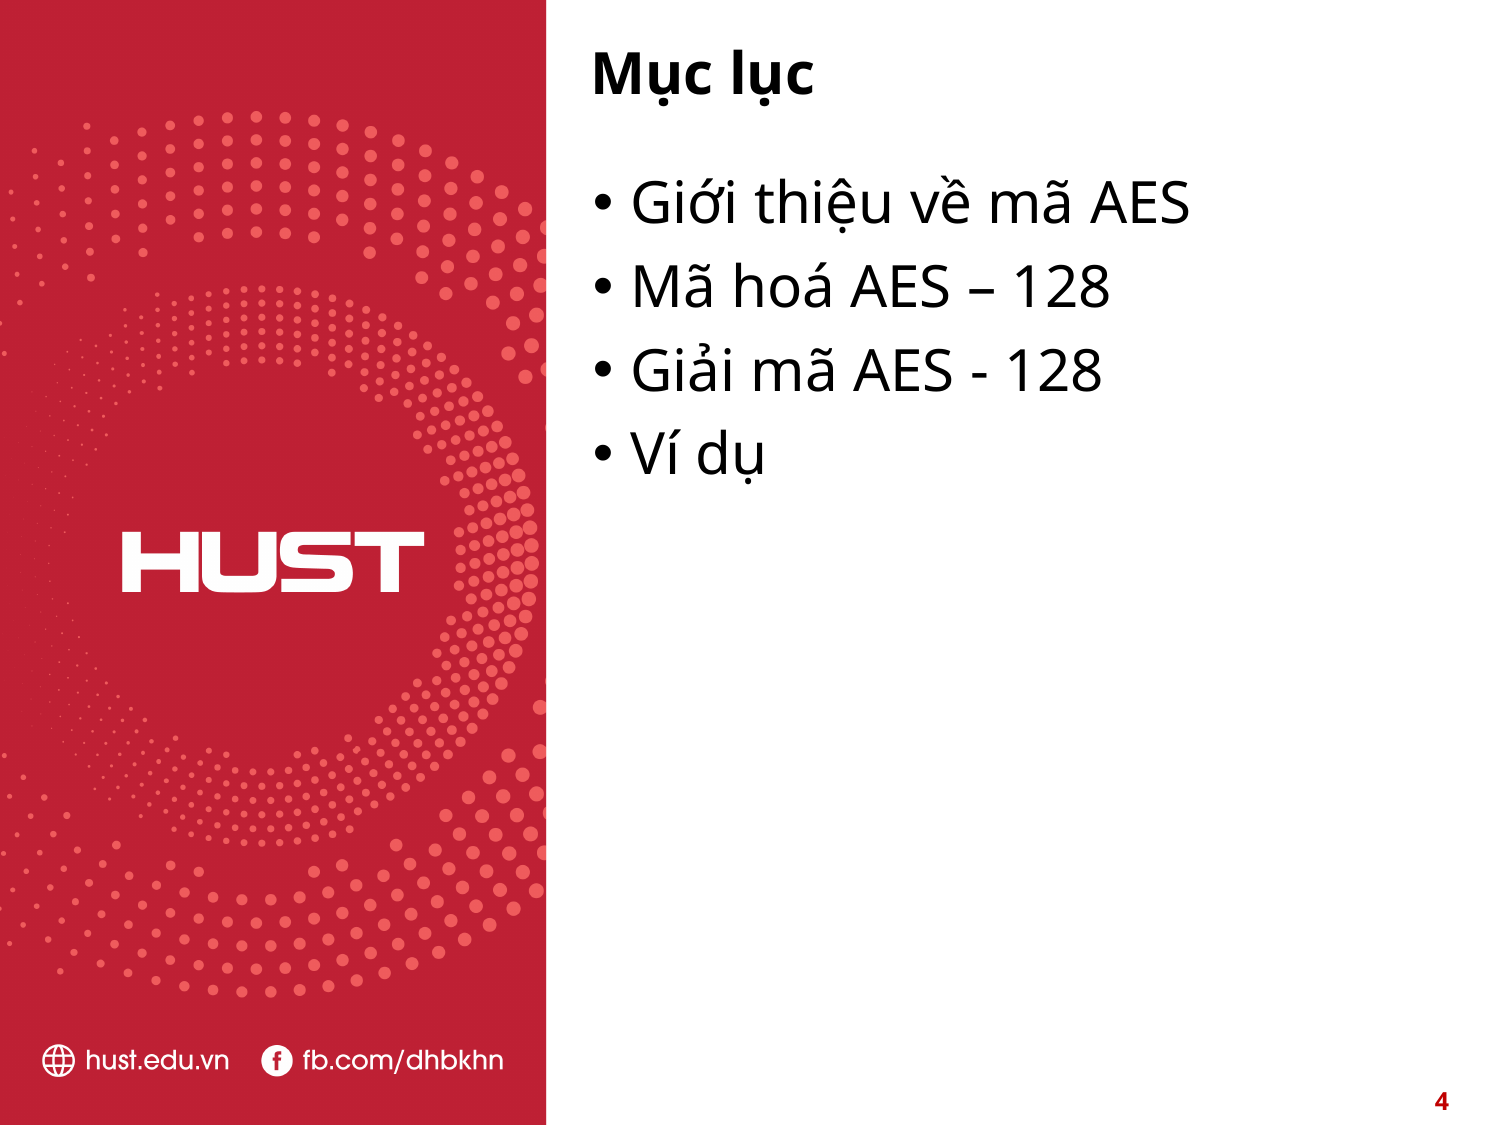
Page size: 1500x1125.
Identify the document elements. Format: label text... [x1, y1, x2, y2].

title Mục lục [576, 36, 1462, 111]
list Giới thiệu về mã AES Mã hoá AES – 128 Giải mã AES - 128 Ví dụ [578, 165, 1462, 1073]
picture [0, 0, 1500, 1125]
slide_number 4 [1126, 1078, 1464, 1125]
